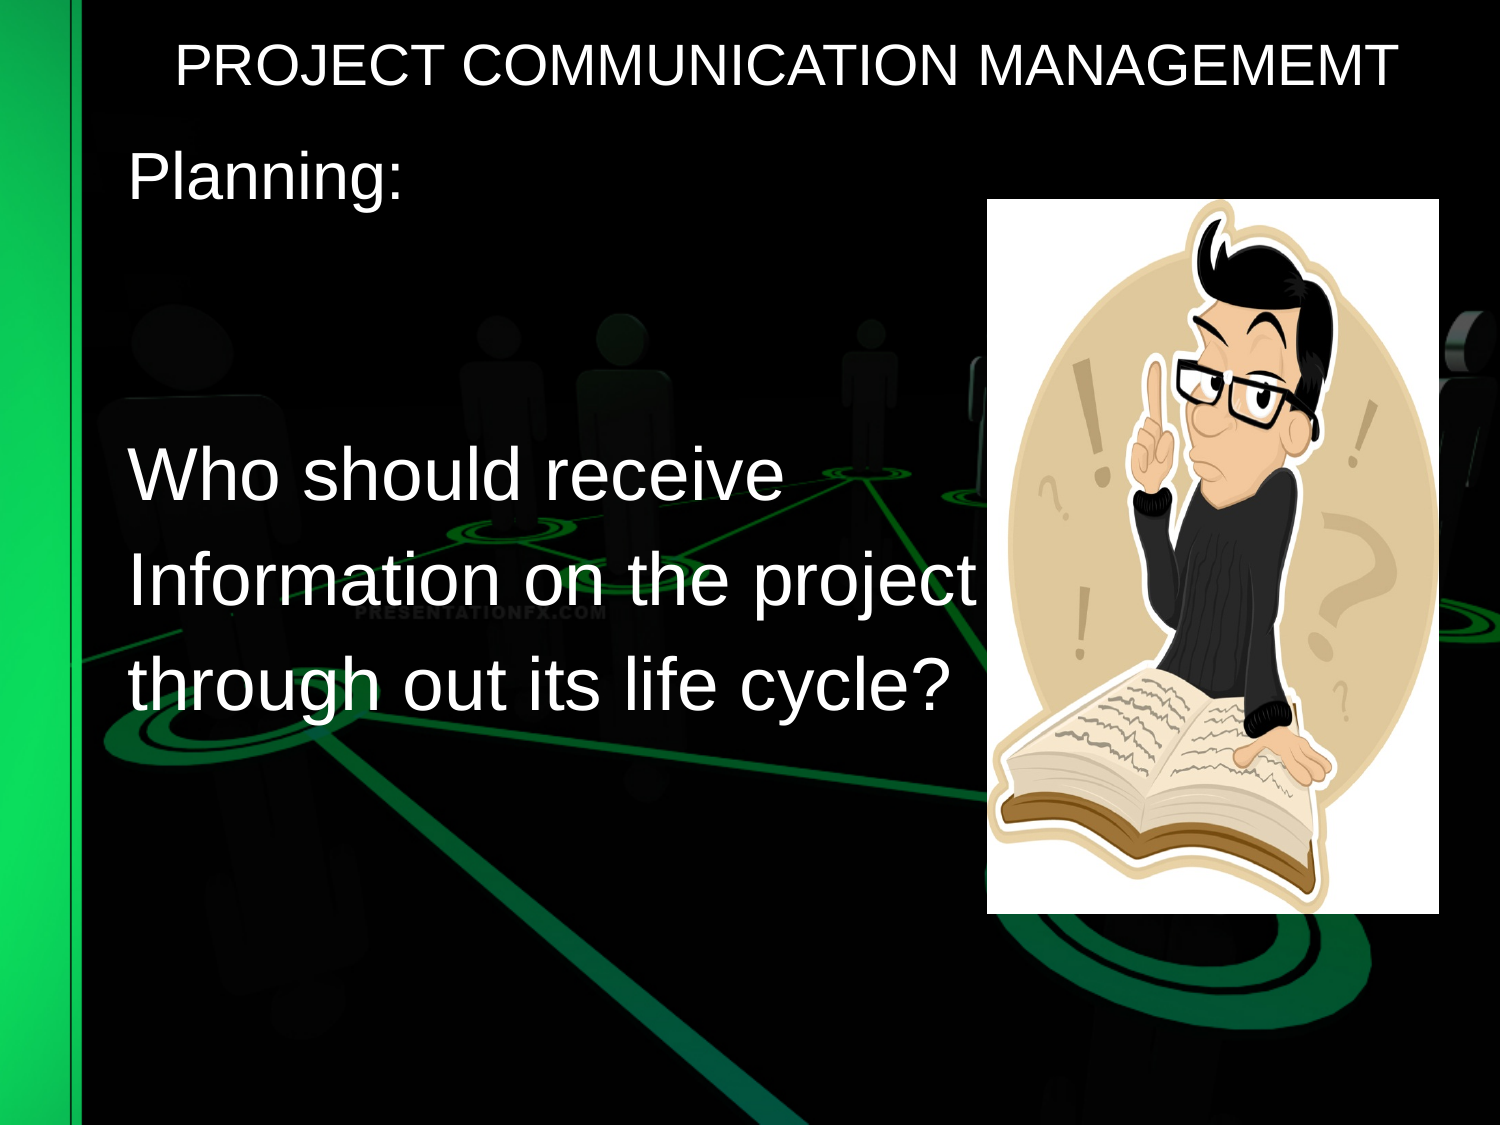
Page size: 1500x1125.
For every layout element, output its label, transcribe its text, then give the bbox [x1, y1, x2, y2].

list Planning: Who should receive Information on the project through out its life cycle? [112, 125, 1438, 1125]
picture [0, 0, 112, 1125]
picture [987, 125, 1500, 1125]
title PROJECT COMMUNICATION MANAGEMEMT [75, 0, 1500, 125]
